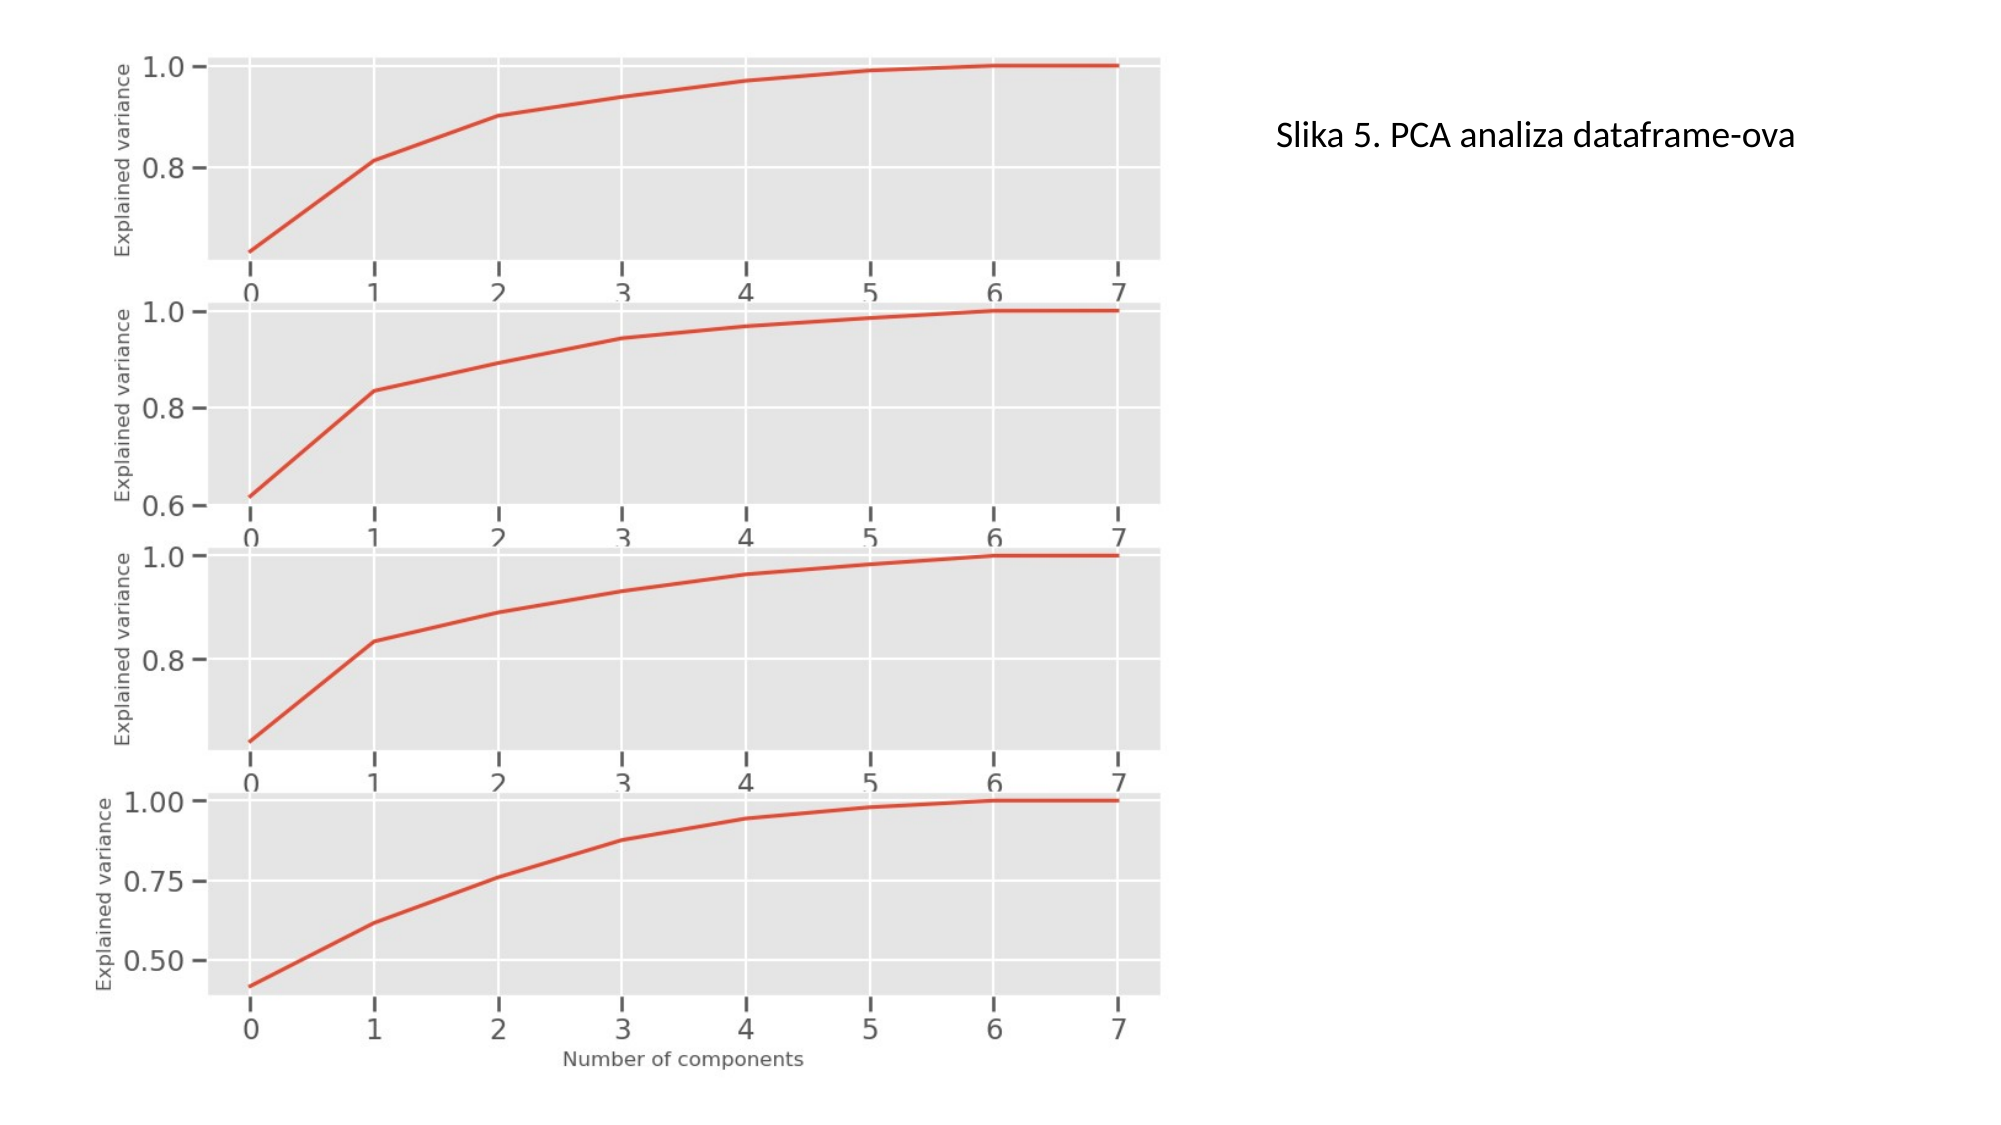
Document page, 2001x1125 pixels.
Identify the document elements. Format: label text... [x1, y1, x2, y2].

picture [85, 43, 1173, 1082]
text_box Slika 5. PCA analiza dataframe-ova [1261, 102, 1848, 163]
